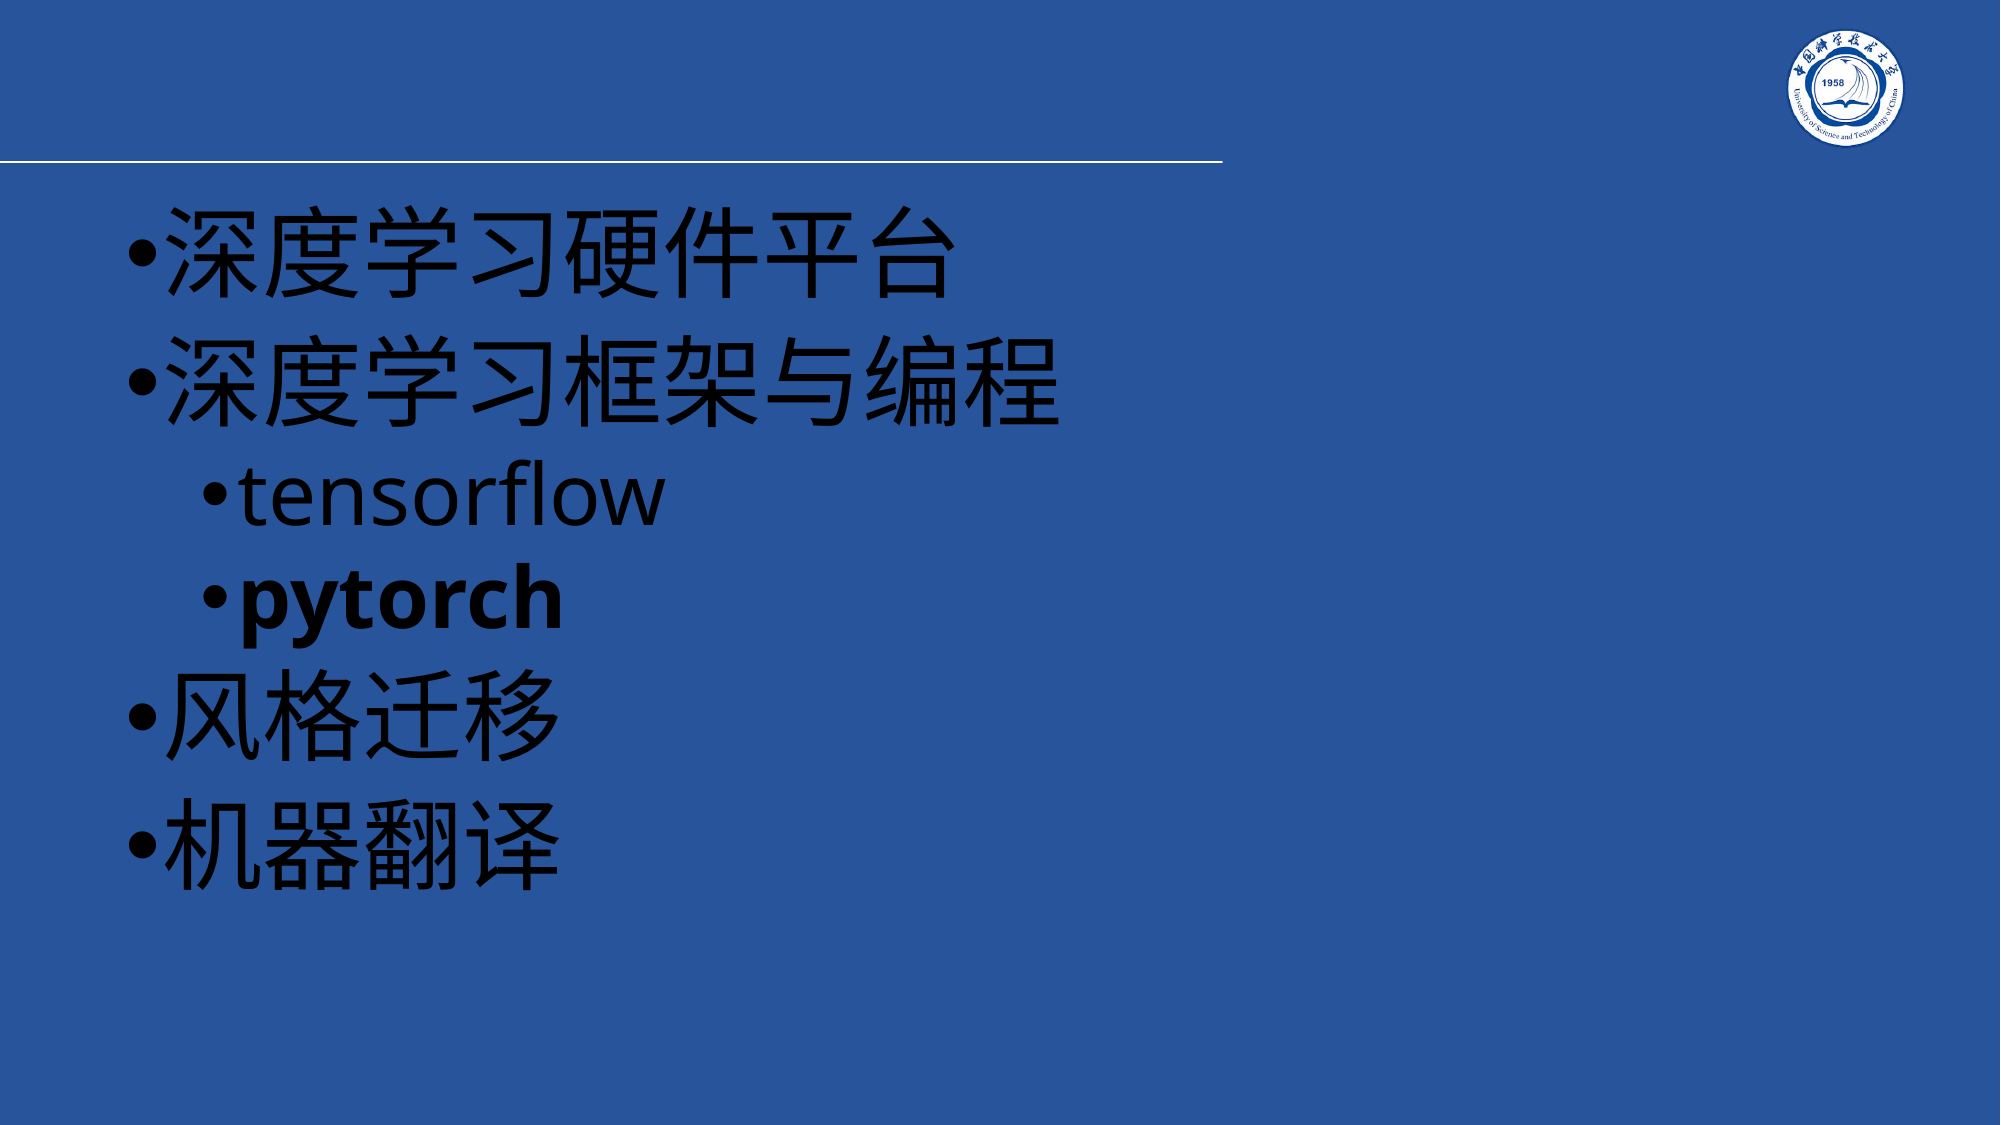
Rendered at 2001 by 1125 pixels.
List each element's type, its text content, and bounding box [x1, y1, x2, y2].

list 深度学习硬件平台 深度学习框架与编程 tensorflow pytorch 风格迁移 机器翻译 [110, 196, 1907, 1069]
picture [1783, 25, 1909, 150]
